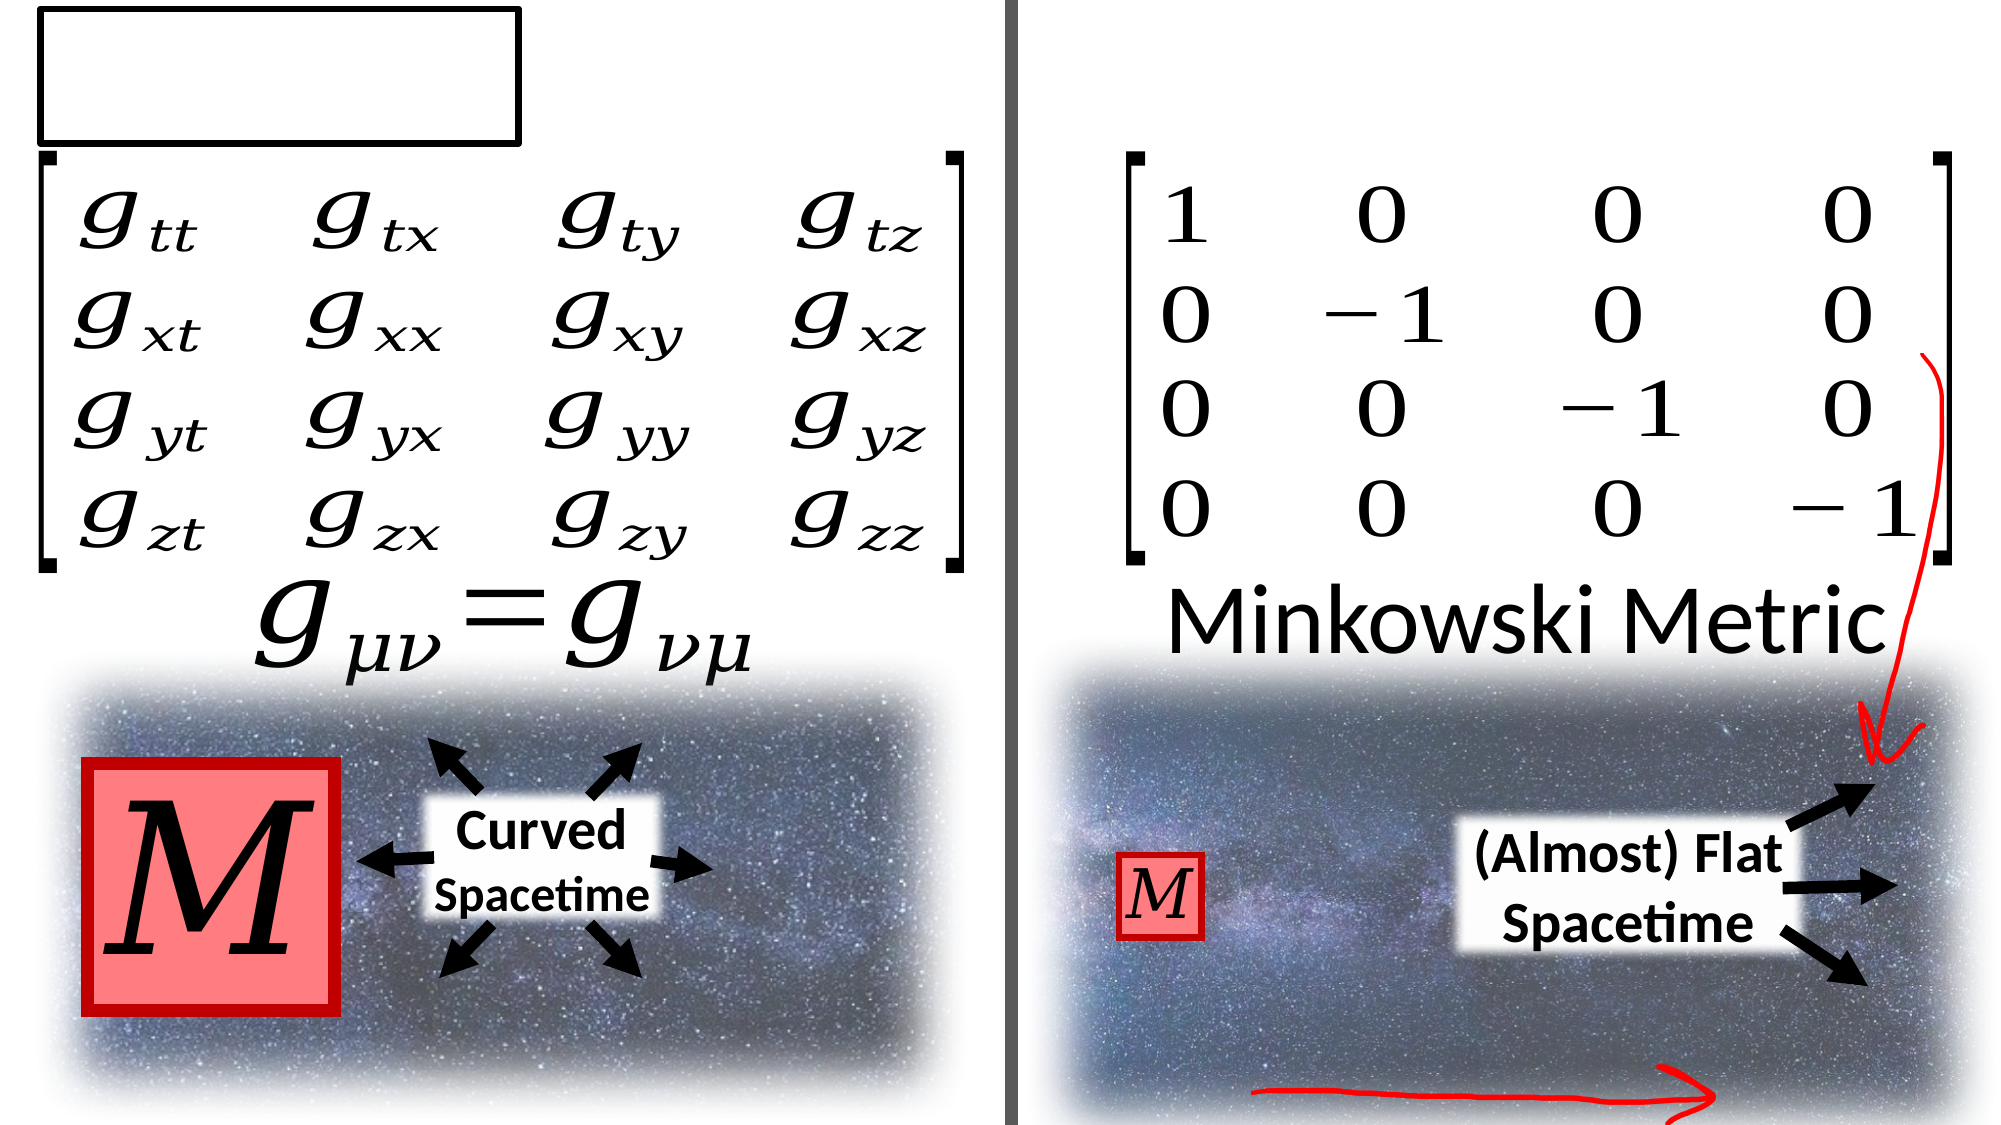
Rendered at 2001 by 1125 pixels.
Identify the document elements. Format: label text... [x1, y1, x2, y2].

text_box Minkowski Metric [1106, 546, 1251, 630]
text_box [31, 646, 970, 1124]
picture [1251, 353, 1953, 630]
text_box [356, 737, 714, 979]
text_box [1446, 784, 1899, 987]
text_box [1021, 630, 2000, 1125]
